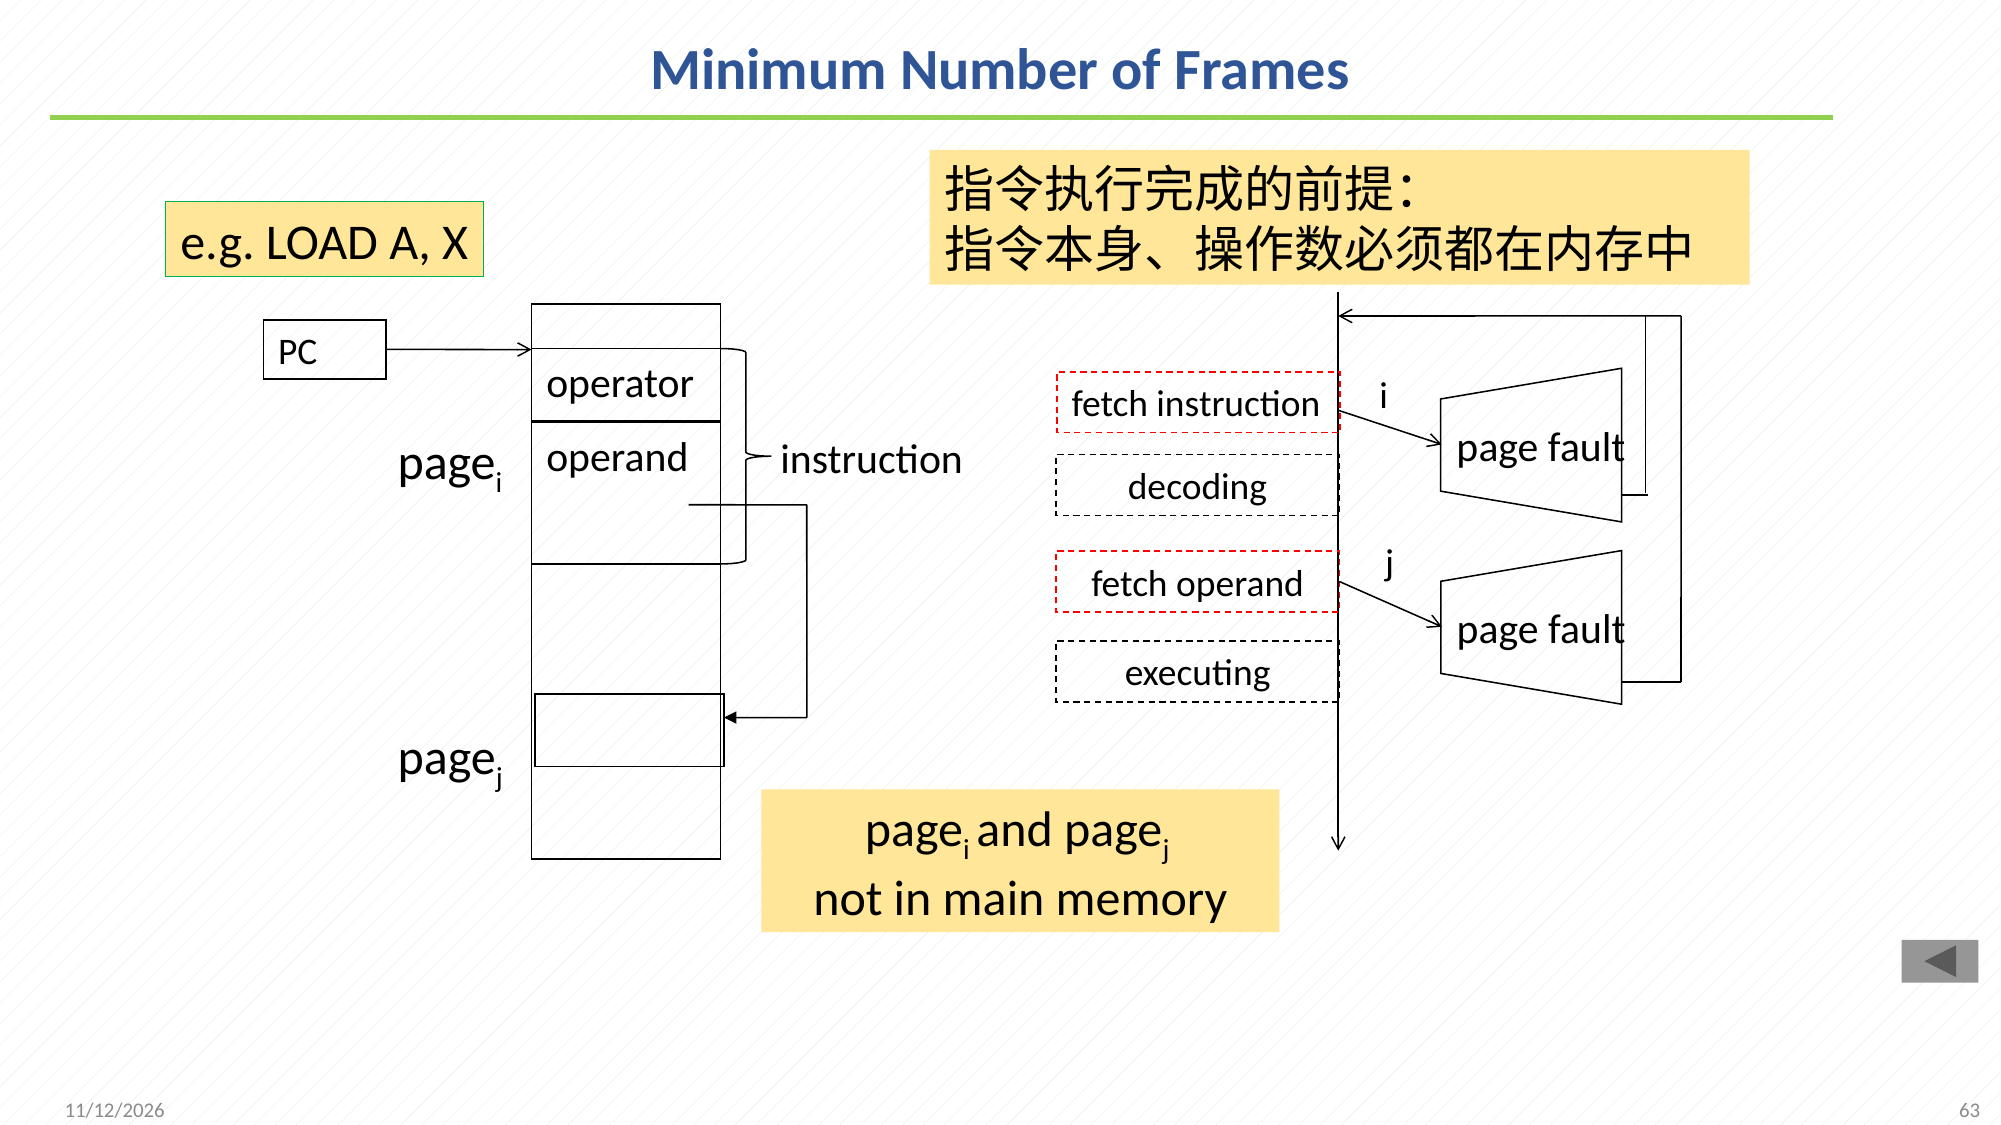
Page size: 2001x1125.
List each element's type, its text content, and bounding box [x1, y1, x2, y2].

text_box instruction [765, 424, 979, 490]
text_box i [1364, 364, 1416, 410]
text_box fetch operand [1055, 551, 1338, 612]
text_box [1440, 368, 1622, 412]
text_box [720, 348, 765, 504]
text_box decoding [1055, 454, 1338, 516]
text_box pagei [382, 422, 518, 506]
text_box [1440, 445, 1622, 522]
text_box pagei and pagej not in main memory [761, 789, 1280, 933]
text_box operand [531, 422, 720, 563]
text_box executing [1055, 640, 1338, 702]
slide_number 63 [1545, 1079, 1996, 1125]
text_box [1440, 628, 1622, 705]
text_box [531, 303, 721, 422]
text_box [531, 563, 721, 860]
text_box j [1370, 530, 1422, 581]
text_box [720, 505, 746, 564]
text_box [535, 693, 725, 767]
text_box PC [263, 319, 386, 379]
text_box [1339, 581, 1441, 628]
text_box pagej [382, 717, 518, 801]
text_box page fault [1441, 594, 1641, 660]
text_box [1338, 410, 1441, 445]
text_box fetch instruction [1056, 371, 1338, 433]
text_box 指令执行完成的前提： 指令本身、操作数必须都在内存中 [929, 149, 1750, 285]
text_box e.g. LOAD A, X [165, 201, 484, 277]
text_box [723, 711, 807, 724]
title Minimum Number of Frames [50, 13, 1949, 129]
text_box page fault [1441, 412, 1641, 477]
text_box [1441, 550, 1622, 594]
text_box [1339, 308, 1645, 324]
text_box [1901, 939, 1979, 983]
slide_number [49, 1079, 500, 1125]
